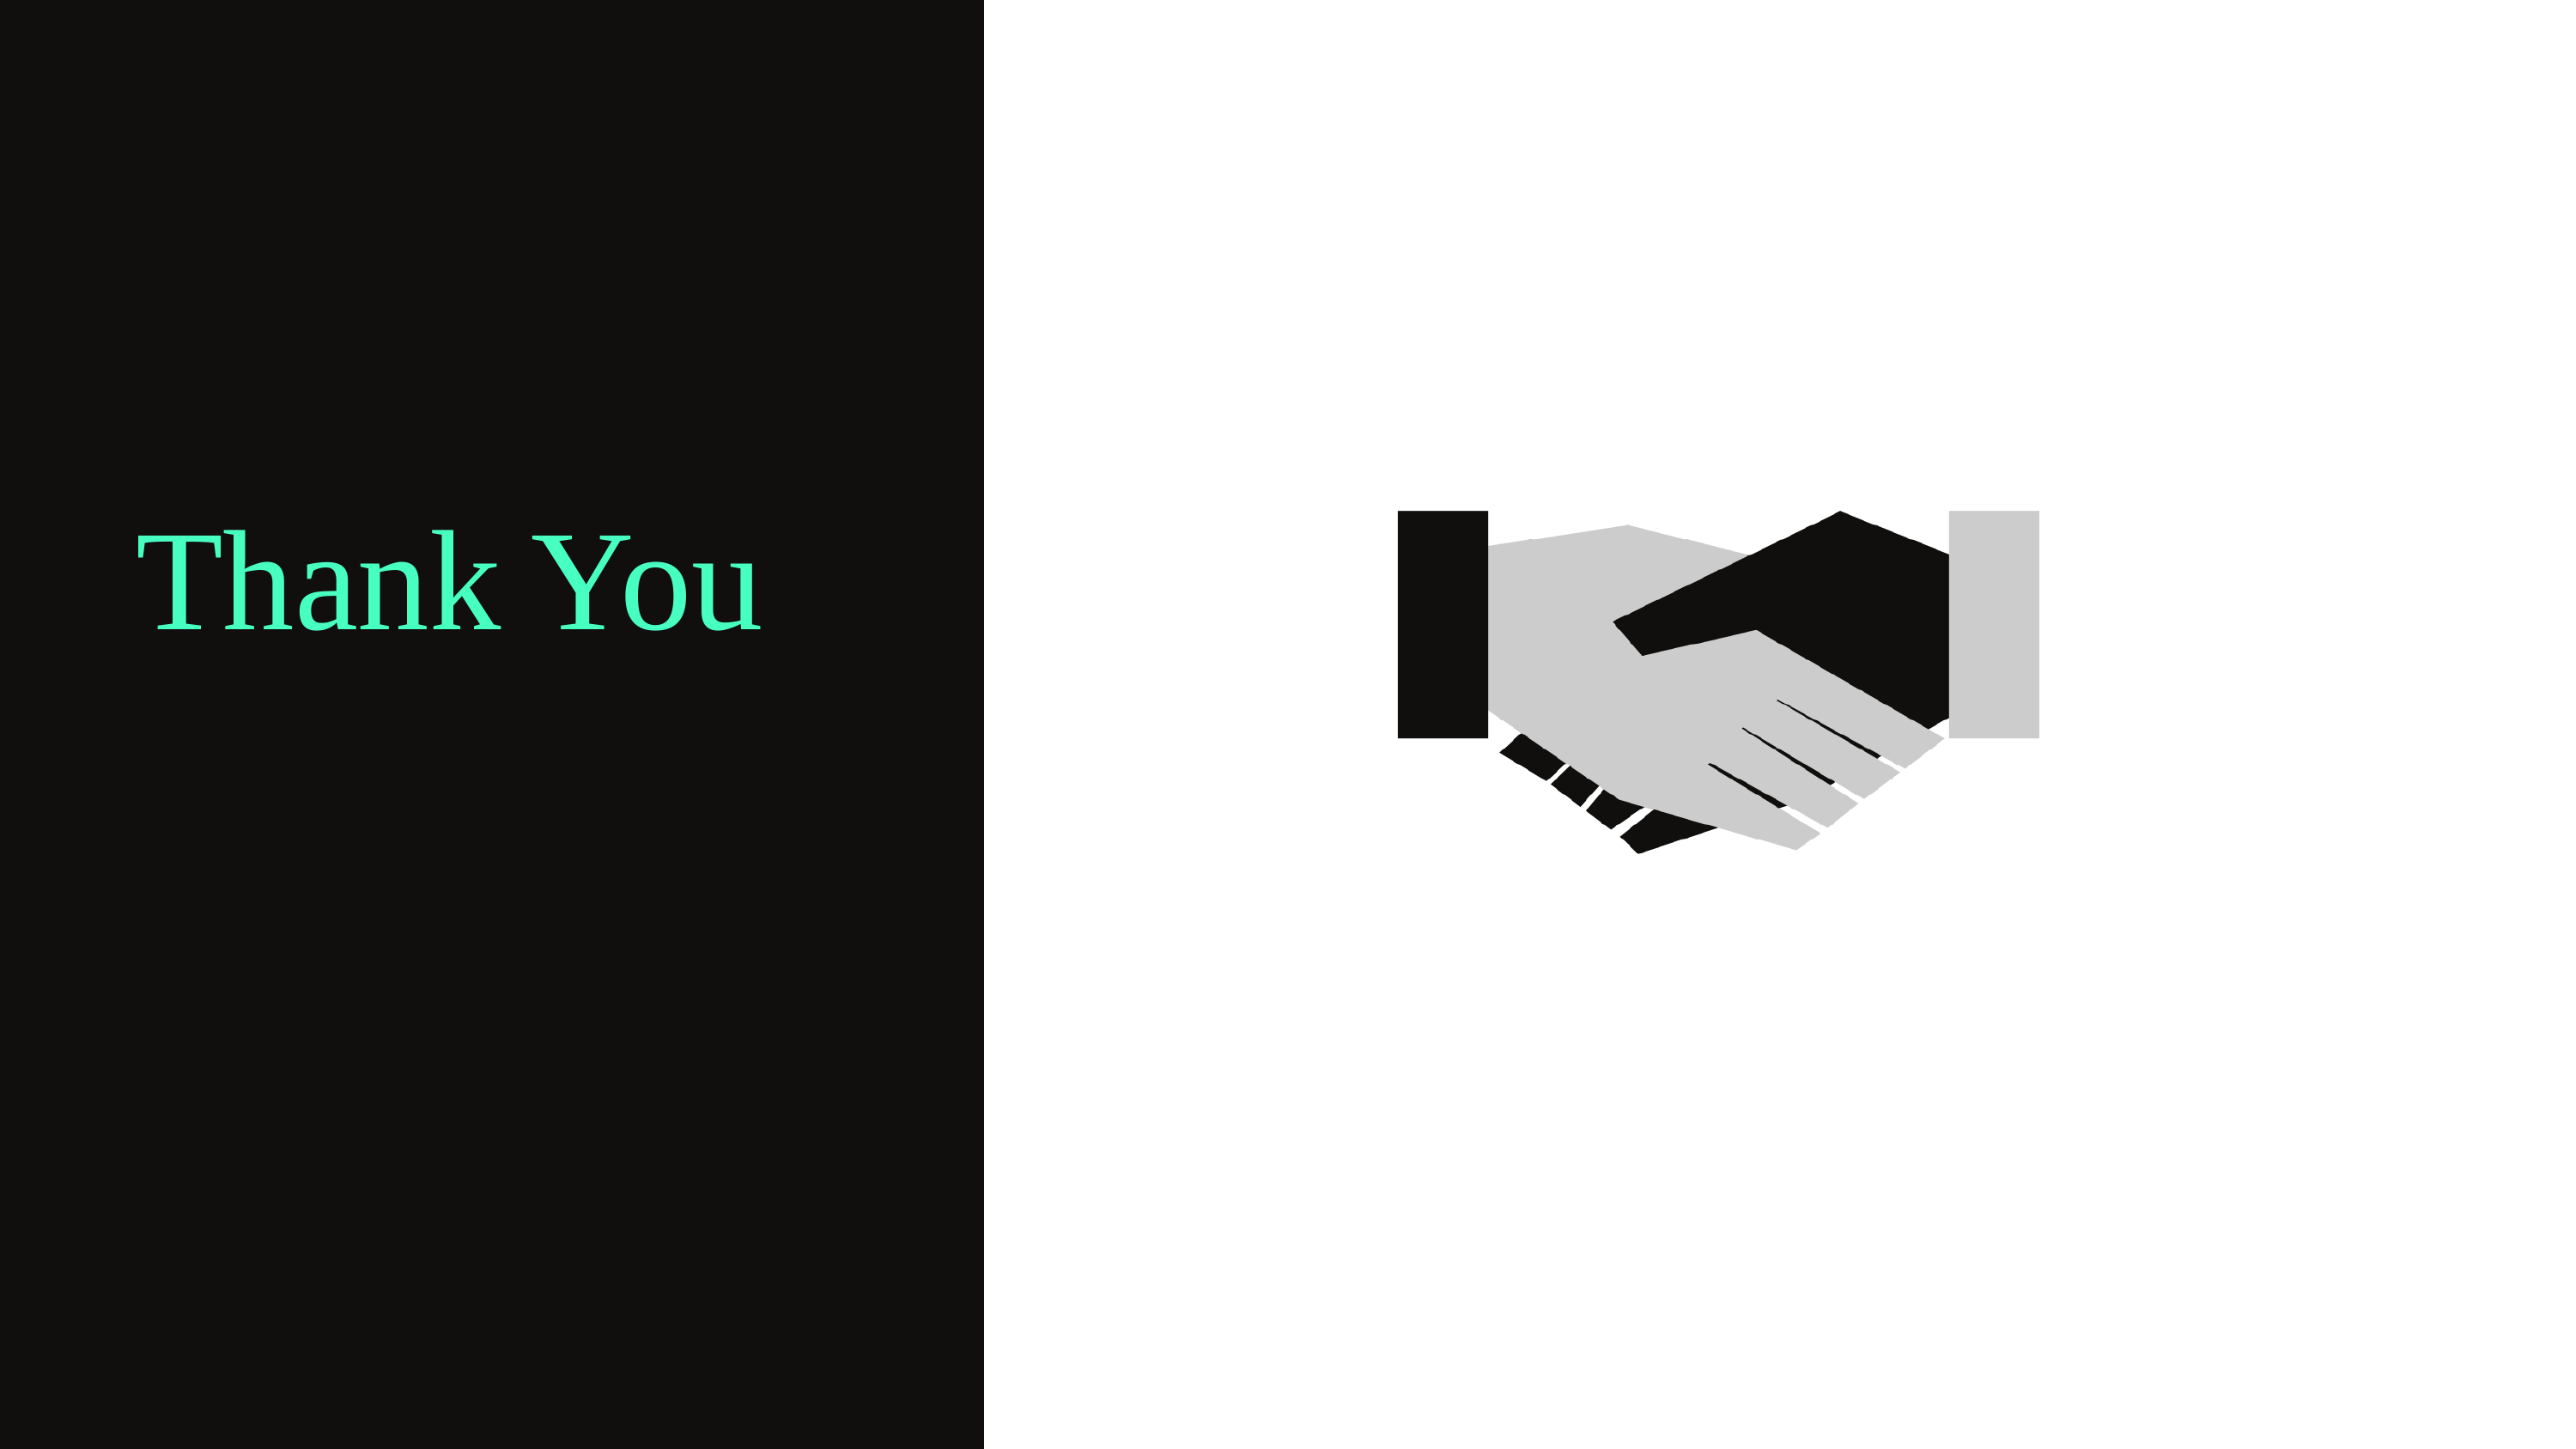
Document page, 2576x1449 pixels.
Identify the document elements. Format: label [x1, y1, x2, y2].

text_box [1397, 510, 2039, 854]
text_box [0, 0, 985, 1449]
